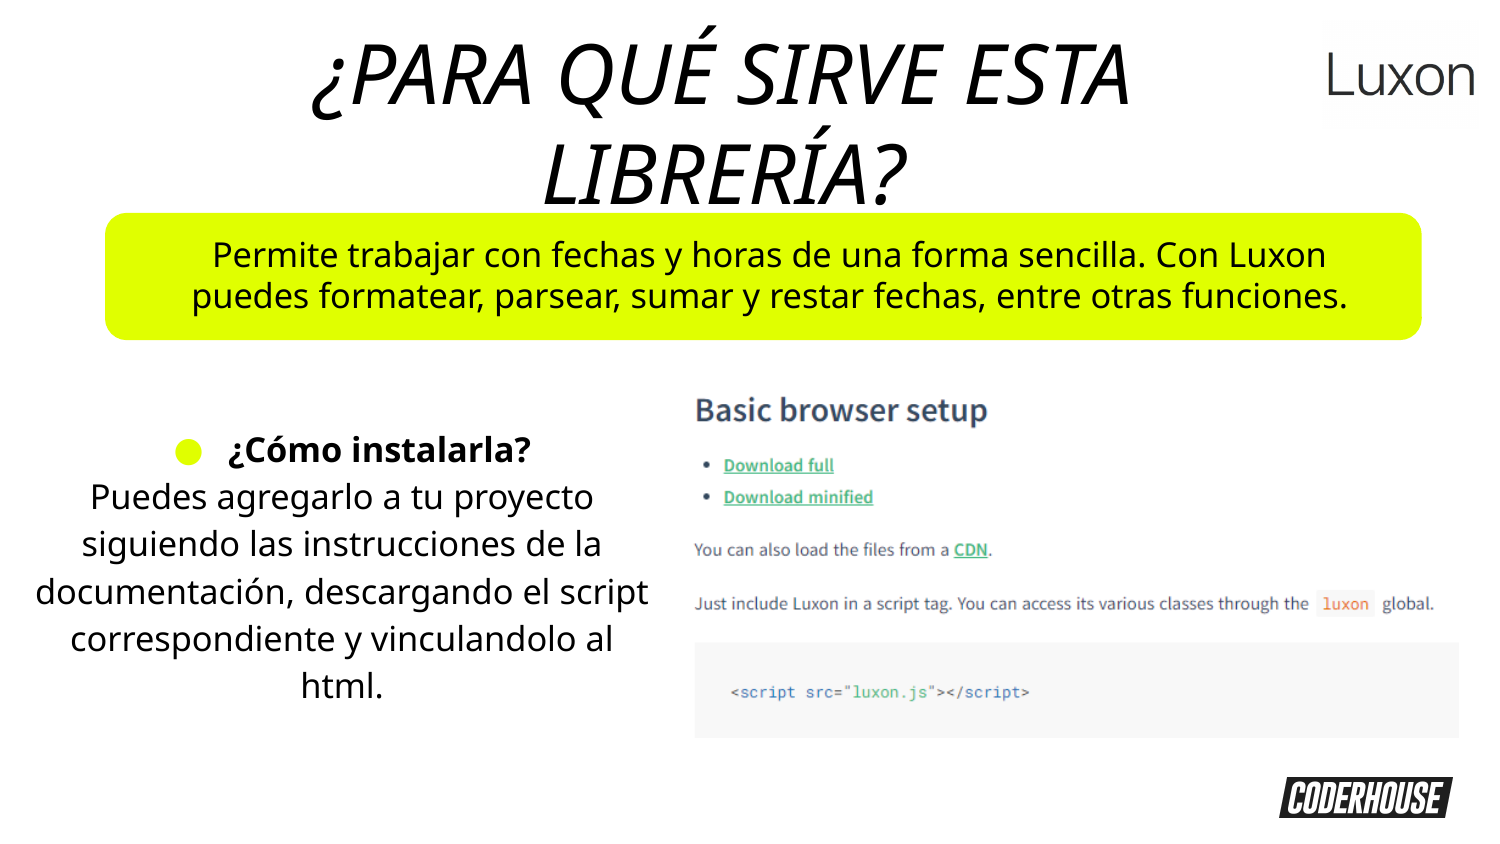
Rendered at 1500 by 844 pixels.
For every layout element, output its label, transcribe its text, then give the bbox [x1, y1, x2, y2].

picture [1279, 777, 1453, 818]
text_box ¿Cómo instalarla? Puedes agregarlo a tu proyecto siguiendo las instrucciones de la documentación, descargando el script correspondiente y vinculandolo al html. [16, 406, 662, 612]
text_box [105, 213, 1421, 340]
text_box ¿PARA QUÉ SIRVE ESTA LIBRERÍA? [124, 72, 1323, 170]
picture [667, 381, 1459, 739]
text_box Permite trabajar con fechas y horas de una forma sencilla. Con Luxon puedes formatear, parsear, sumar y restar fechas, entre otras funciones. [145, 218, 1395, 336]
picture [1322, 20, 1479, 130]
